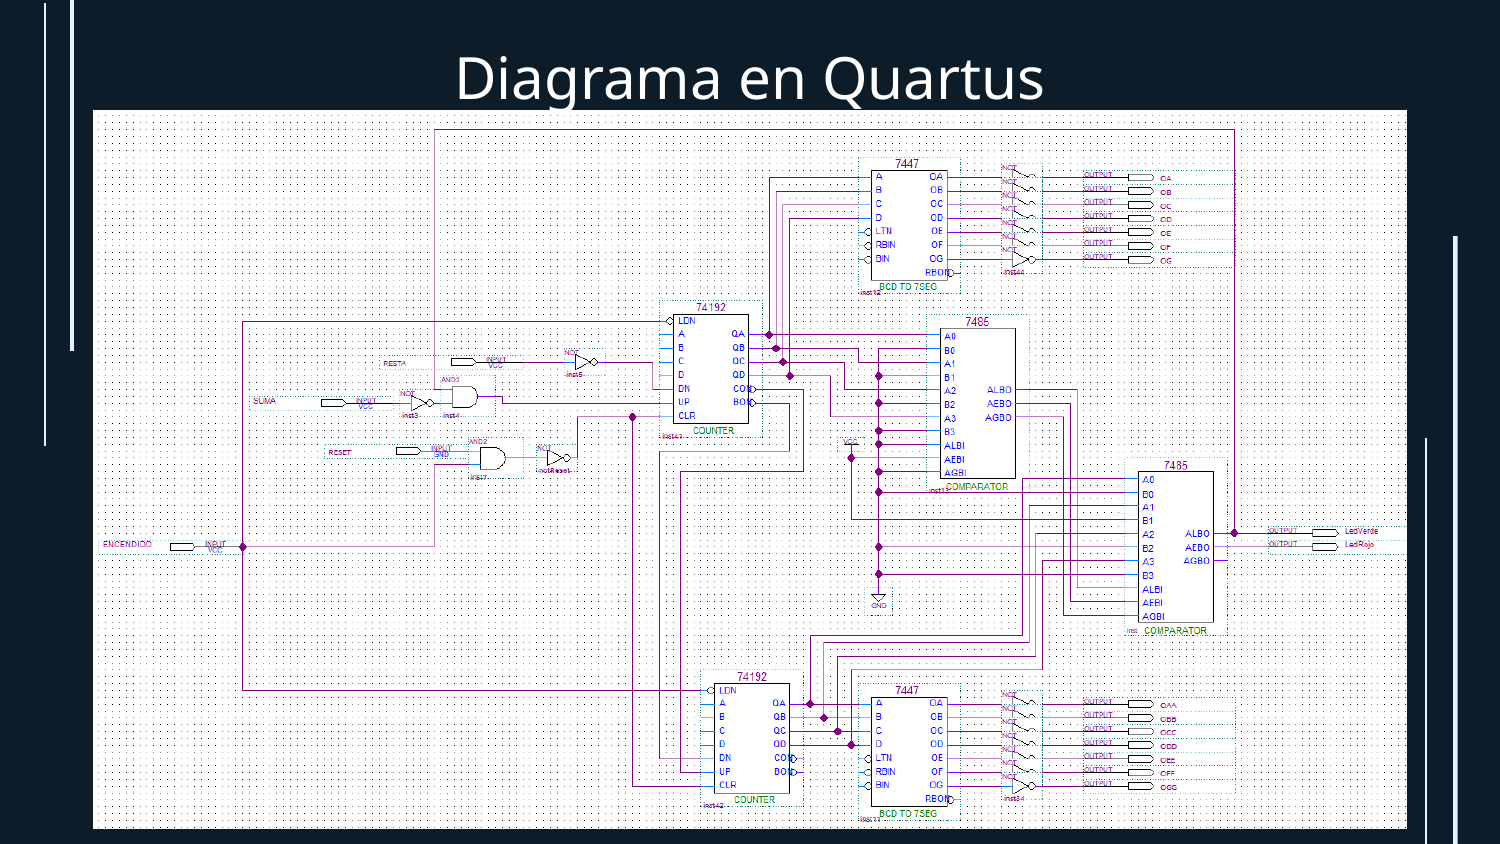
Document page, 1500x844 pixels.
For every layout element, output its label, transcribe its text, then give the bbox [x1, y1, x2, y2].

title Diagrama en Quartus [118, 26, 1382, 108]
picture [92, 109, 1408, 830]
